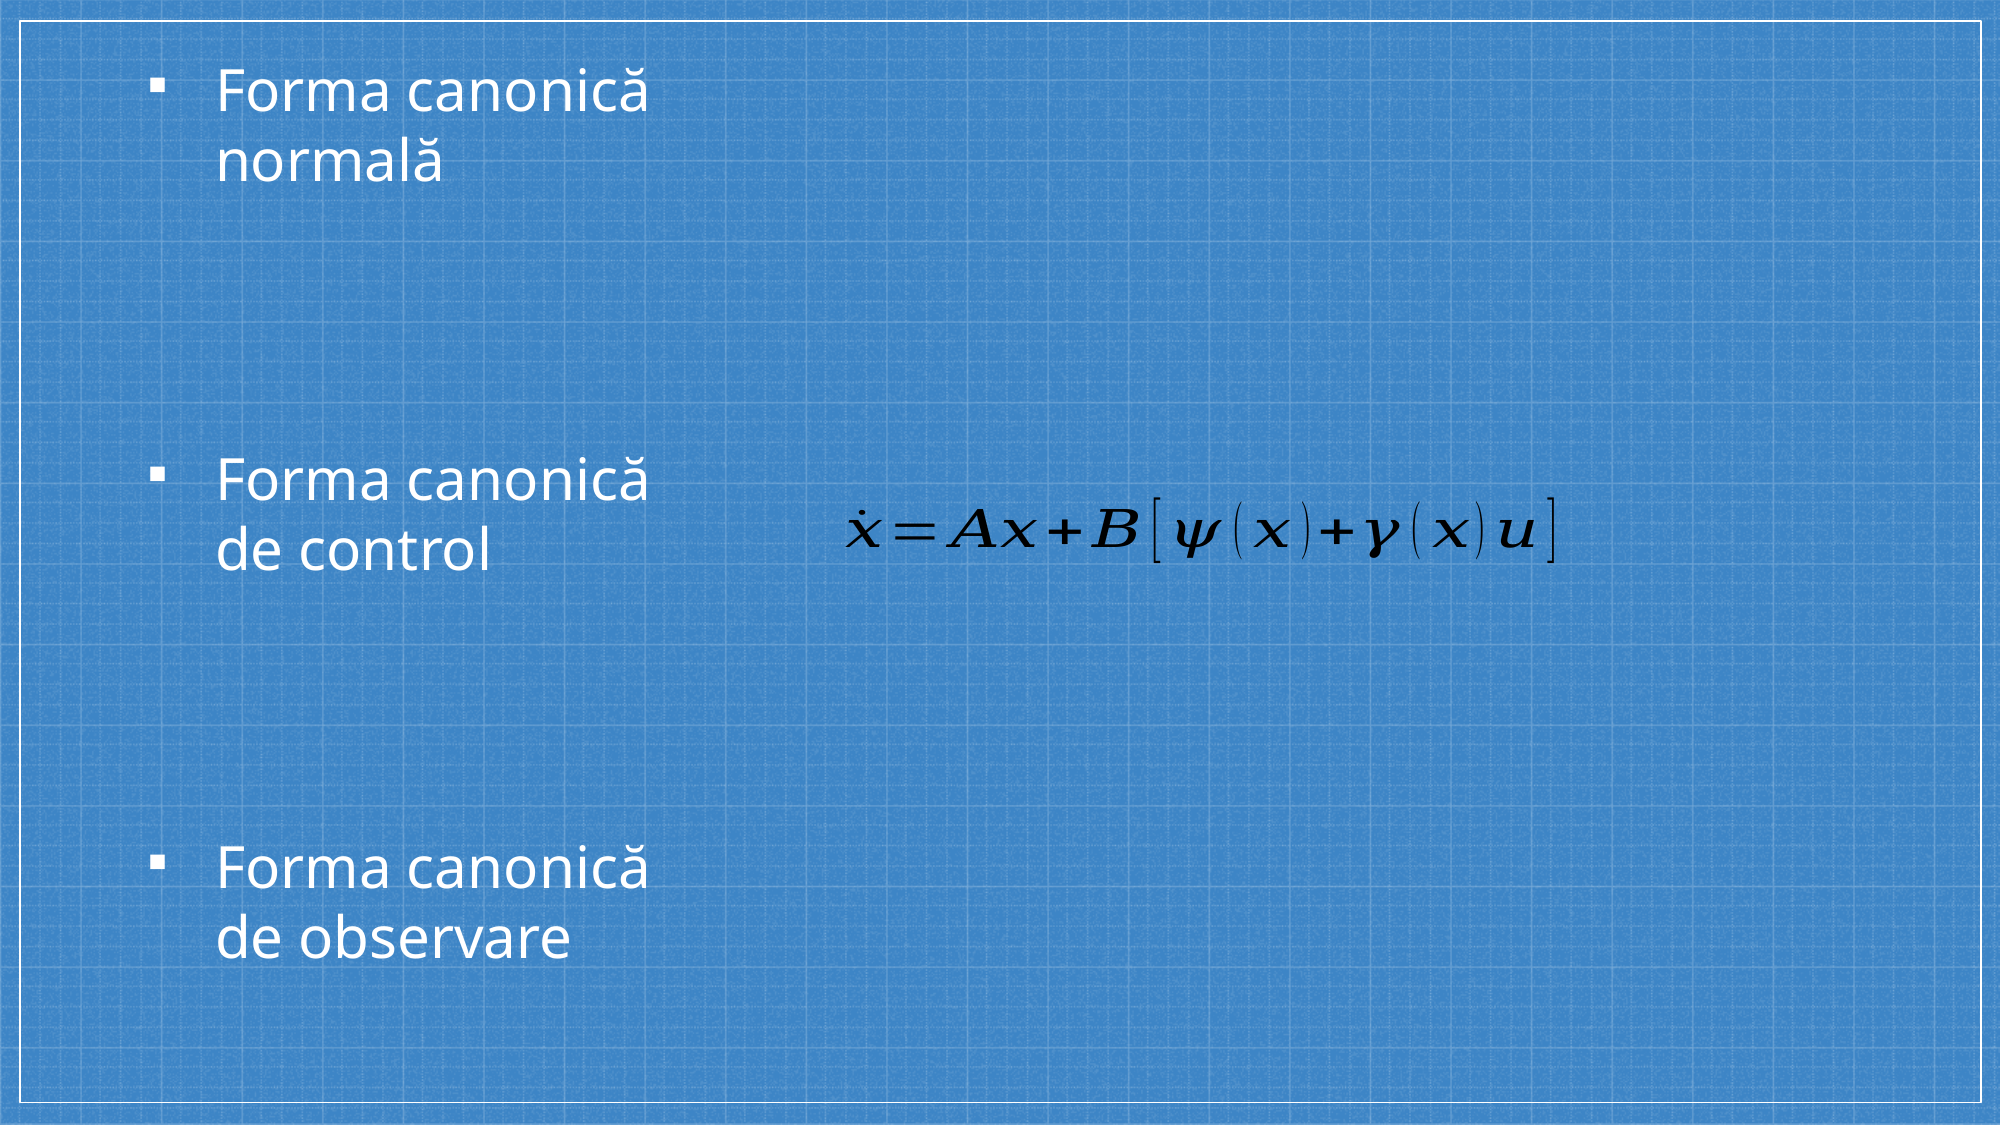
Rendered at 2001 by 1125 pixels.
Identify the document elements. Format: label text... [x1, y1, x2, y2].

list Forma canonică de observare [99, 815, 676, 1031]
picture [0, 0, 2000, 1125]
list Forma canonică normală [99, 38, 676, 223]
list Forma canonică de control [99, 426, 676, 612]
